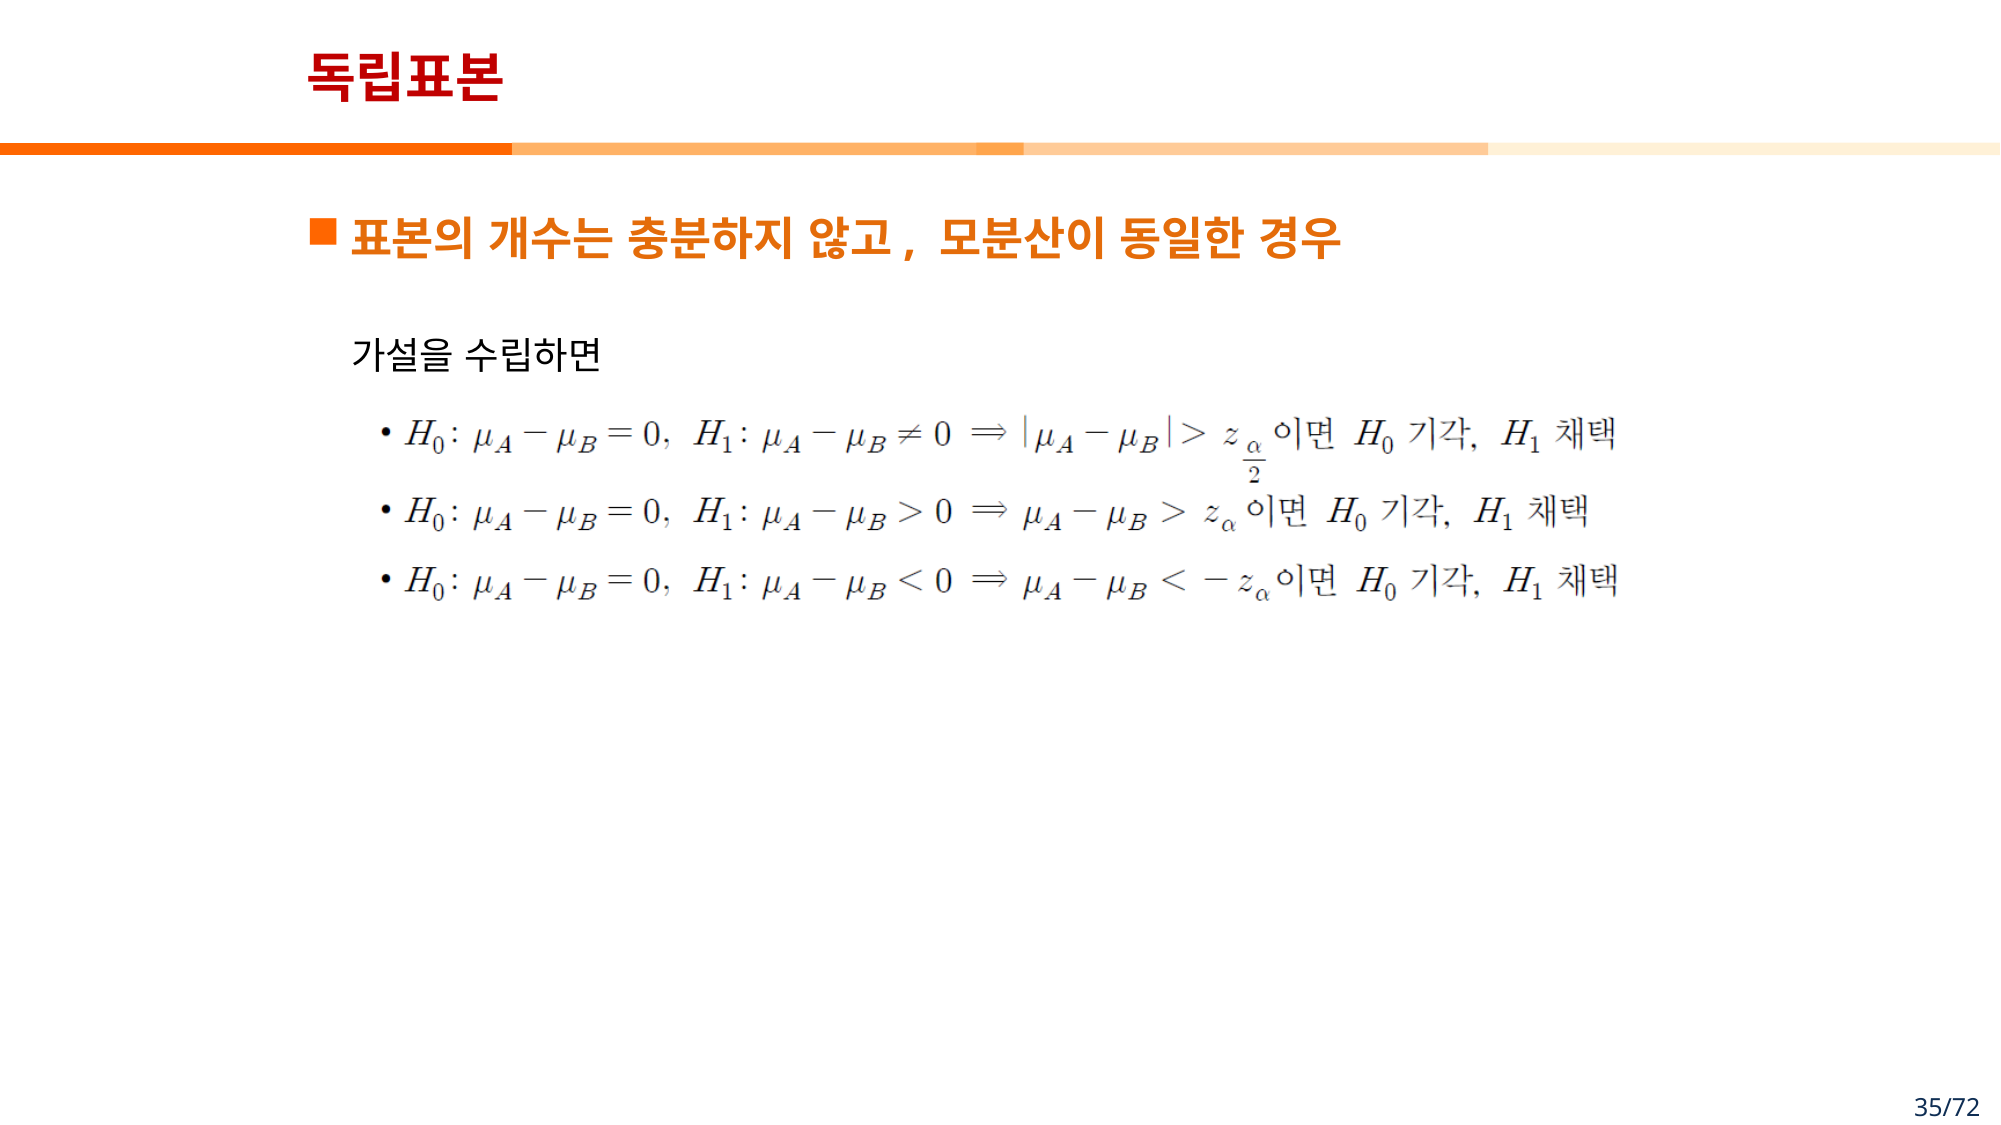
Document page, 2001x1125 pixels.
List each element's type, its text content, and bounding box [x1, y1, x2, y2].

title 독립표본 [291, 31, 1674, 122]
text_box 가설을 수립하면 [336, 311, 1556, 385]
list 표본의 개수는 충분하지 않고, 모분산이 동일한 경우 [291, 174, 1709, 266]
picture [338, 401, 1627, 604]
